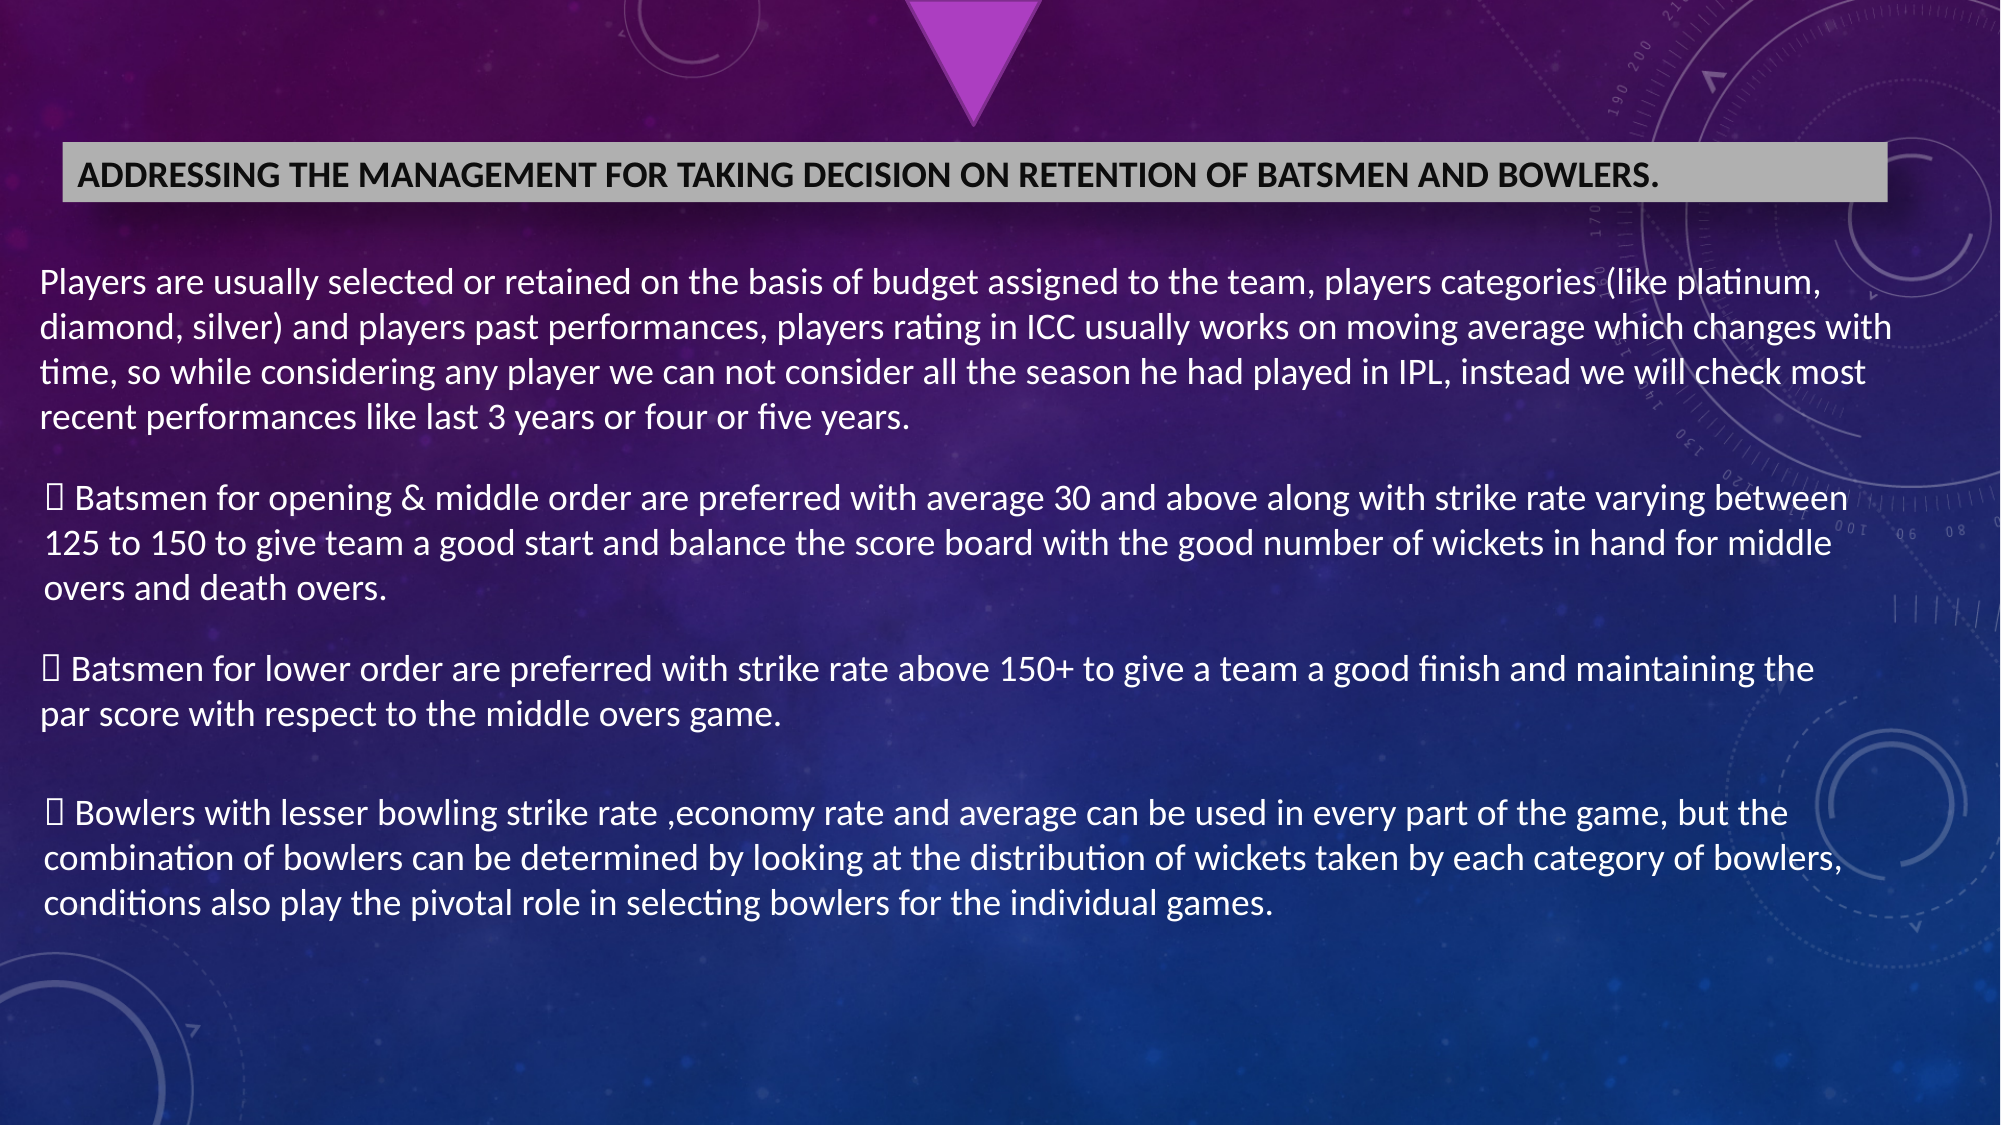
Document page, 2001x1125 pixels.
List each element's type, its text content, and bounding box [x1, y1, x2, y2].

text_box  Batsmen for lower order are preferred with strike rate above 150+ to give a team a good finish and maintaining the par score with respect to the middle overs game. [24, 636, 1866, 741]
text_box [905, 0, 1042, 127]
text_box ADDRESSING THE MANAGEMENT FOR TAKING DECISION ON RETENTION OF BATSMEN AND BOWLERS. [62, 142, 1888, 203]
picture [0, 0, 2001, 1125]
text_box Players are usually selected or retained on the basis of budget assigned to the team, players categories (like platinum, diamond, silver) and players past performances, players rating in ICC usually works on moving average which changes with time, so while considering any player we can not consider all the season he had played in IPL, instead we will check most recent performances like last 3 years or four or five years. [24, 250, 1929, 445]
text_box  Batsmen for opening & middle order are preferred with average 30 and above along with strike rate varying between 125 to 150 to give team a good start and balance the score board with the good number of wickets in hand for middle overs and death overs. [28, 465, 1929, 616]
text_box  Bowlers with lesser bowling strike rate ,economy rate and average can be used in every part of the game, but the combination of bowlers can be determined by looking at the distribution of wickets taken by each category of bowlers, conditions also play the pivotal role in selecting bowlers for the individual games. [28, 780, 1929, 930]
